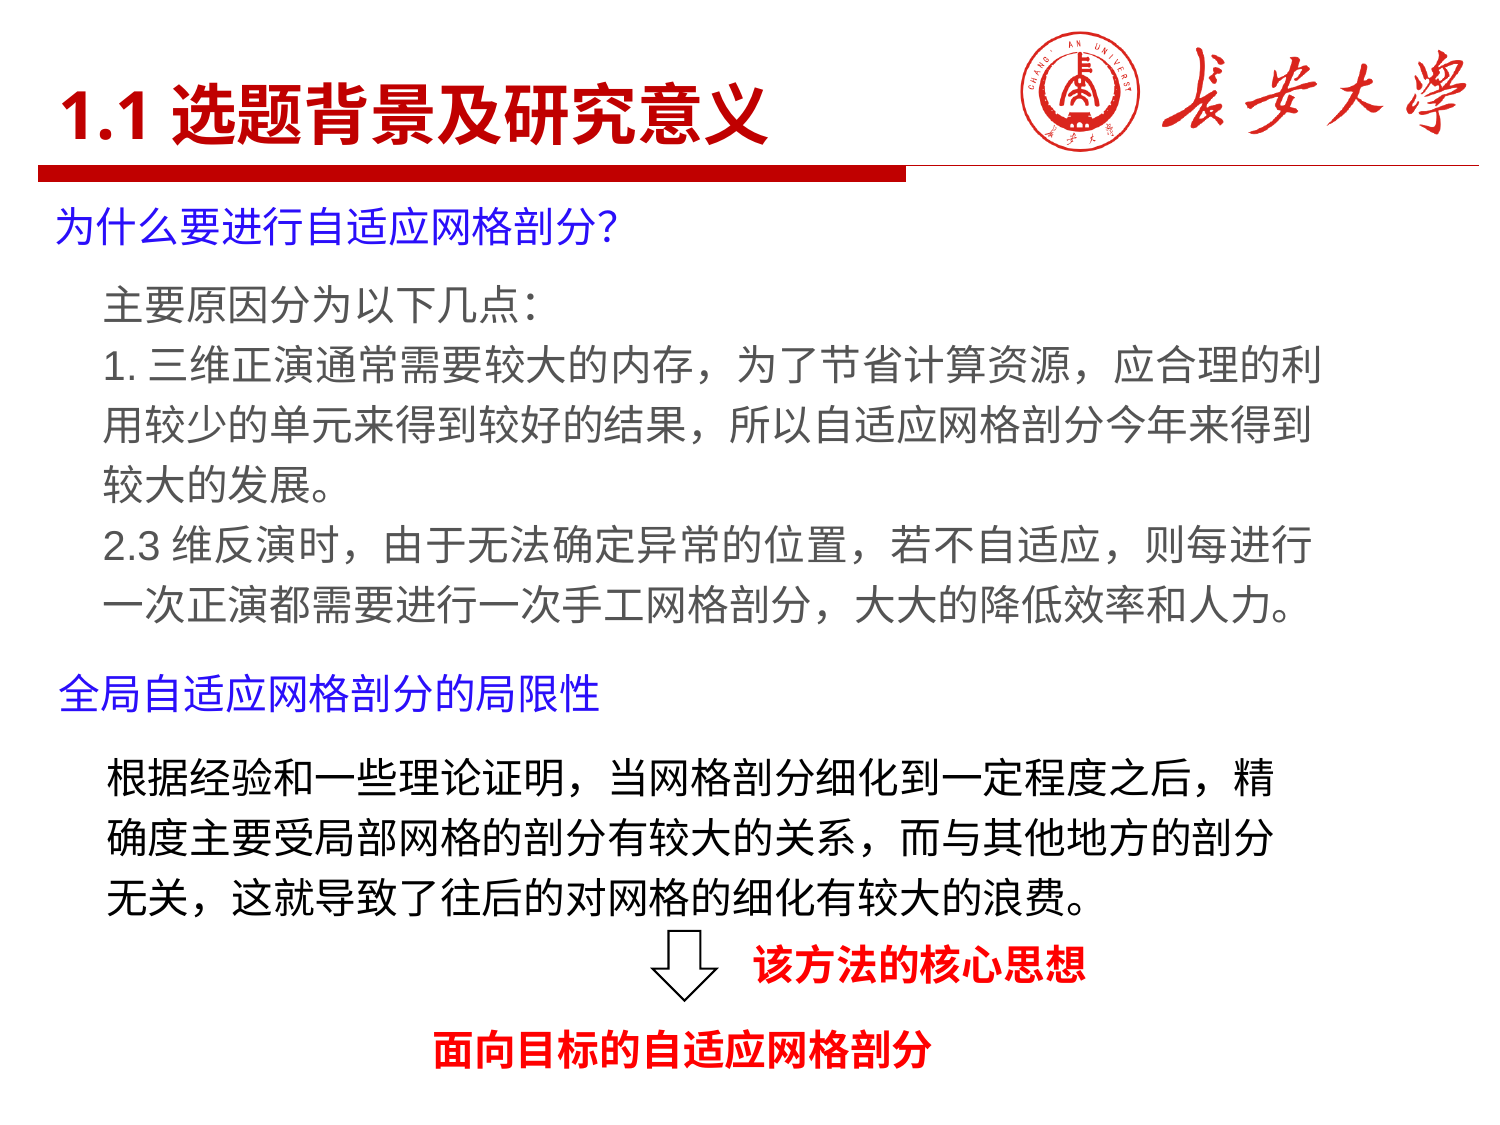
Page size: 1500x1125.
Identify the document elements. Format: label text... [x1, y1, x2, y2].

text_box 全局自适应网格剖分的局限性 [43, 660, 982, 726]
text_box 该方法的核心思想 [738, 930, 1321, 996]
text_box [650, 929, 719, 1003]
text_box 为什么要进行自适应网格剖分？ [39, 193, 978, 259]
text_box 主要原因分为以下几点： 1.三维正演通常需要较大的内存，为了节省计算资源，应合理的利用较少的单元来得到较好的结果，所以自适应网格剖分今年来得到较大的发展。 2.3维反演时，由于无法确定异常的位置，若不自适应，则每进行一次正演都需要进行一次手工网格剖分，大大的降低效率和人力。 [39, 295, 1330, 697]
text_box 根据经验和一些理论证明，当网格剖分细化到一定程度之后，精确度主要受局部网格的剖分有较大的关系，而与其他地方的剖分无关，这就导致了往后的对网格的细化有较大的浪费。 [91, 734, 1330, 929]
text_box 1.1选题背景及研究意义 [43, 65, 954, 163]
picture [1005, 25, 1480, 157]
text_box 面向目标的自适应网格剖分 [417, 1016, 961, 1082]
text_box [38, 165, 906, 182]
